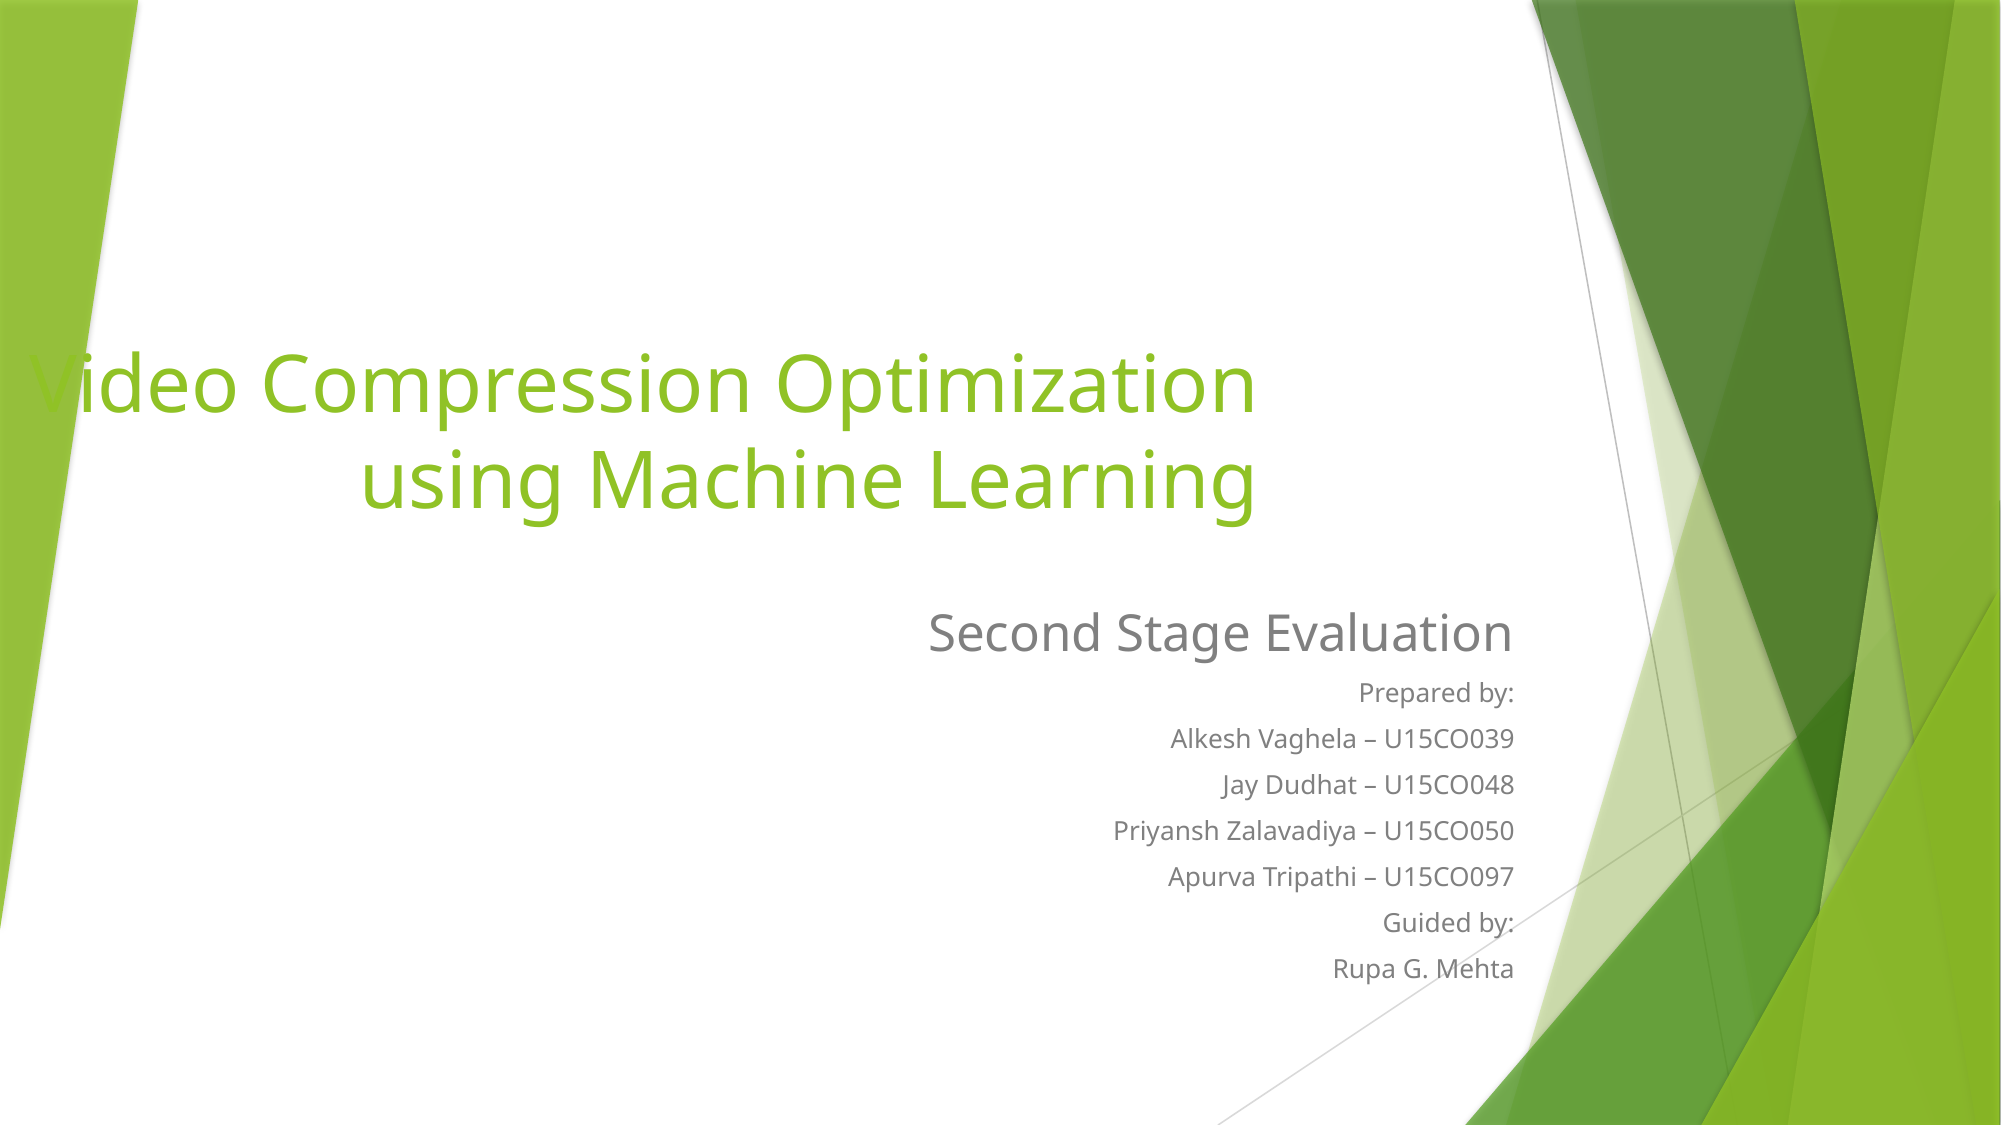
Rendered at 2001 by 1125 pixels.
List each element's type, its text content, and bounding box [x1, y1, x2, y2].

subtitle Second Stage Evaluation Prepared by: Alkesh Vaghela – U15CO039 Jay Dudhat – U15CO048 Priyansh Zalavadiya – U15CO050 Apurva Tripathi – U15CO097 Guided by: Rupa G. Mehta [29, 592, 1530, 994]
title Video Compression Optimization using Machine Learning [0, 262, 1275, 533]
